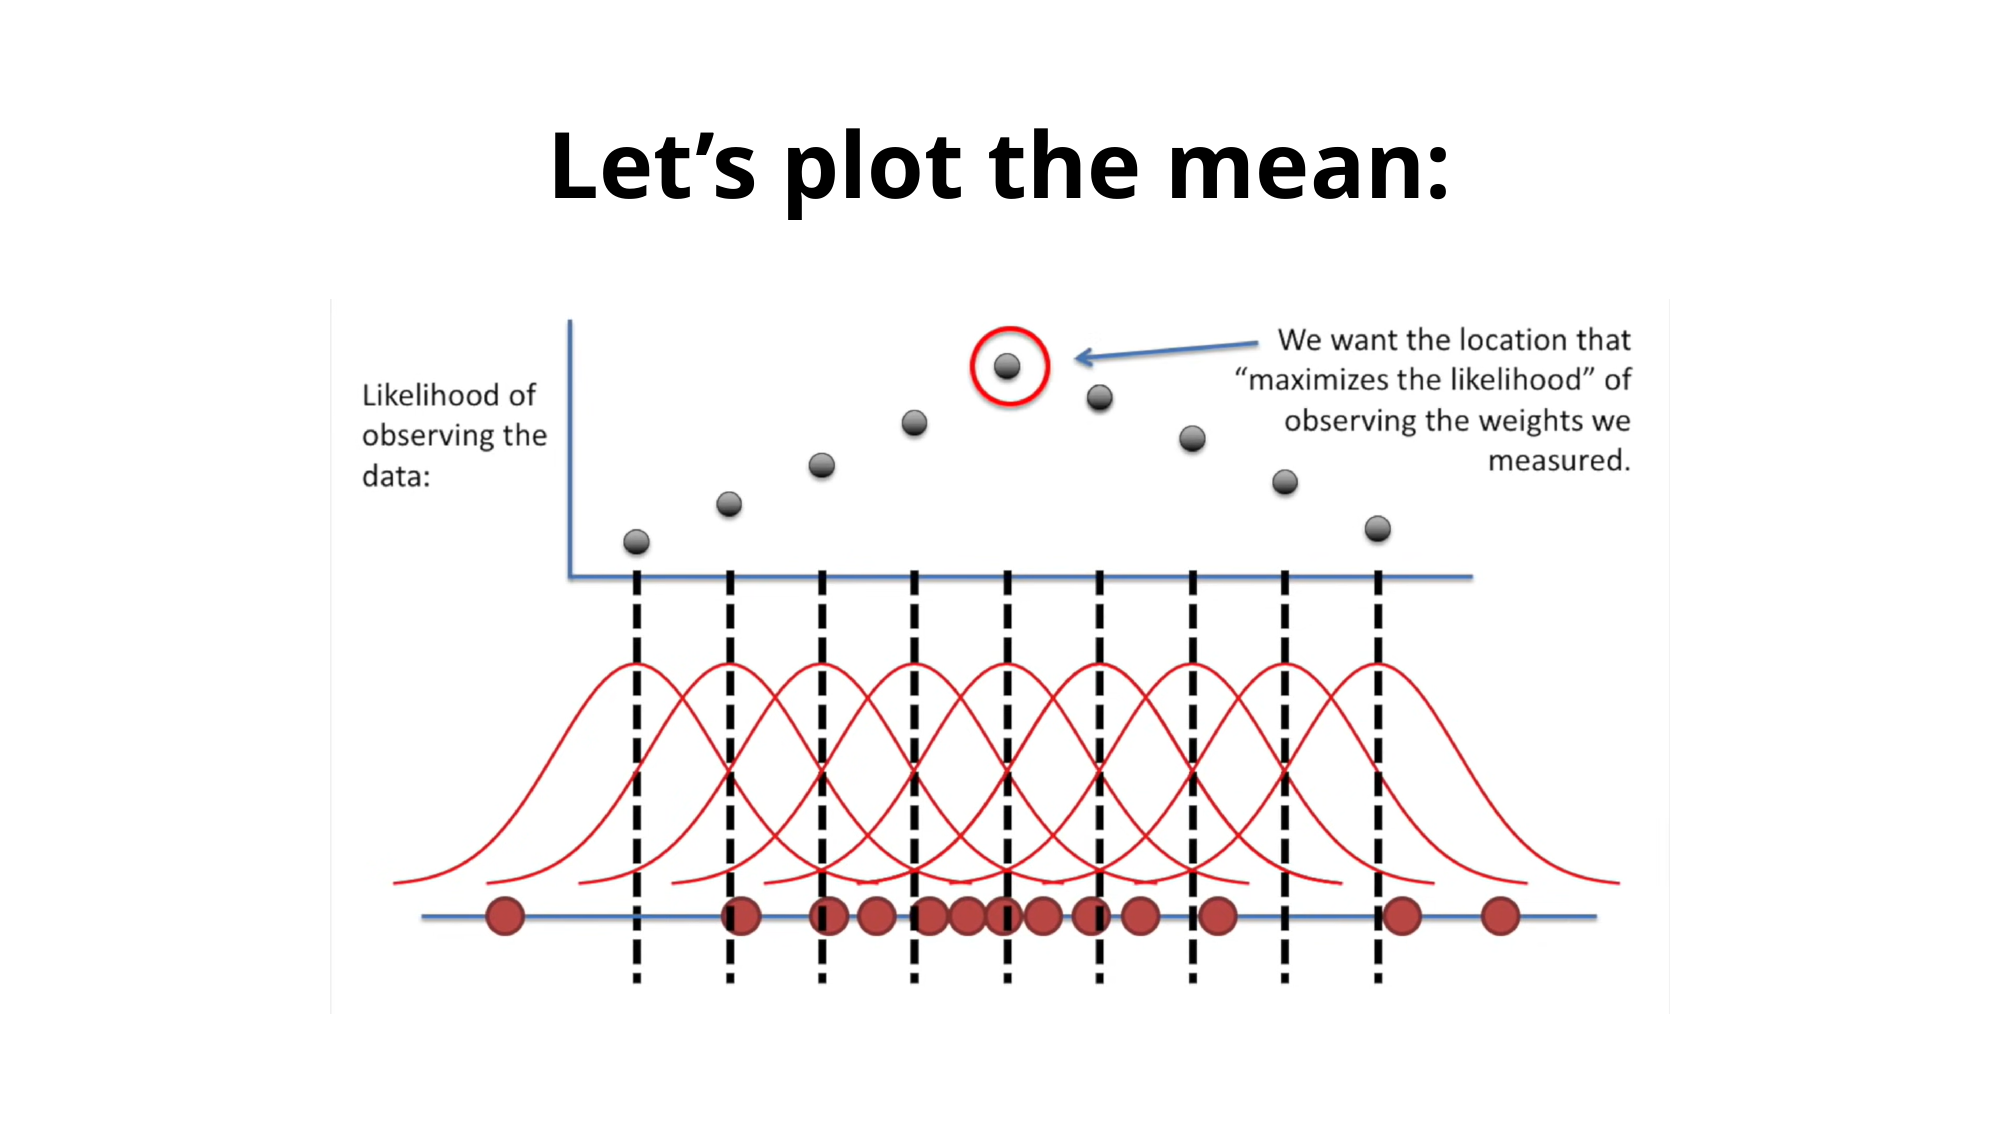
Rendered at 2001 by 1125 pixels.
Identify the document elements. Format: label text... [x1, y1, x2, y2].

title Let’s plot the mean: [137, 59, 1863, 278]
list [330, 299, 1670, 1014]
